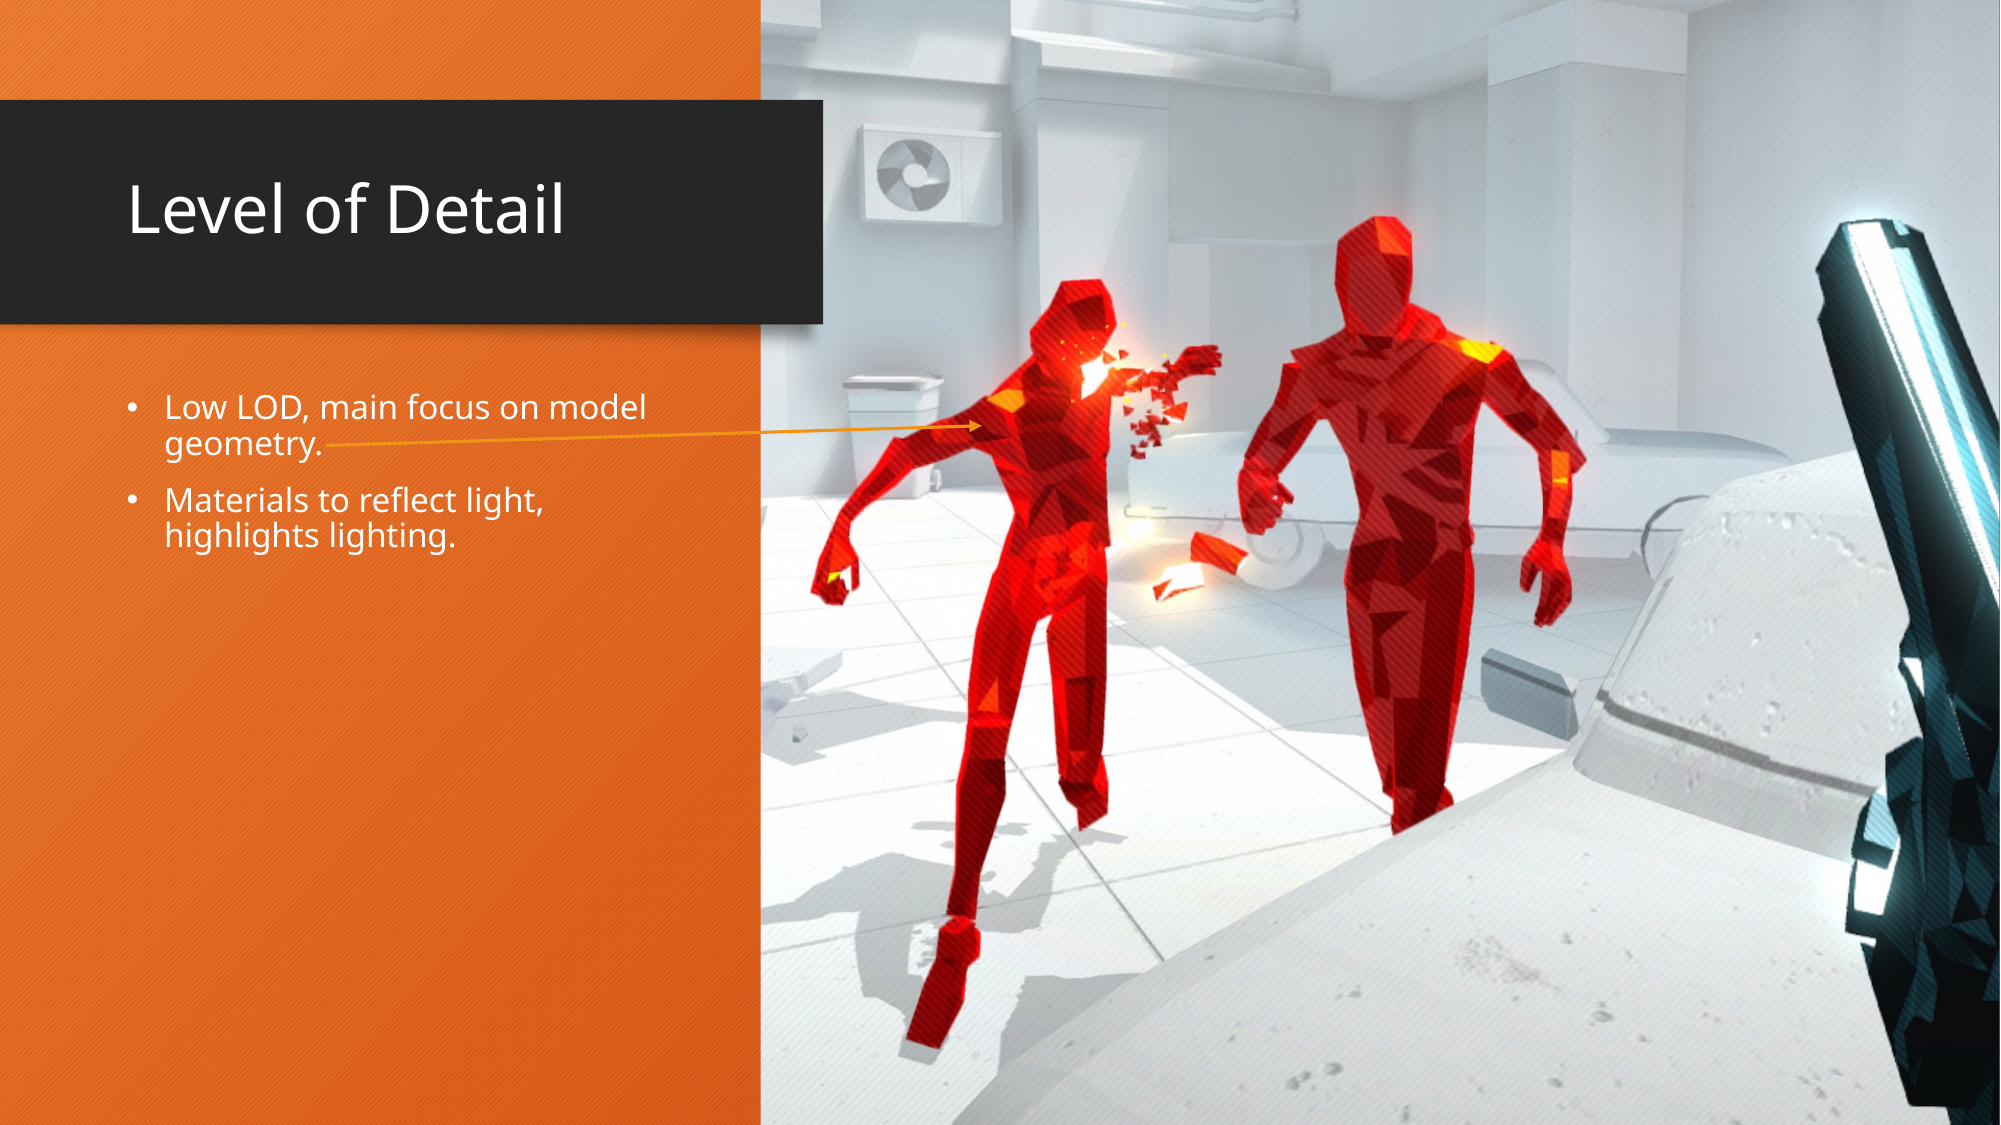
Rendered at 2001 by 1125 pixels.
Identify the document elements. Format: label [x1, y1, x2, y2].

text_box [325, 425, 982, 446]
text_box [0, 357, 760, 1125]
text_box [0, 0, 760, 322]
picture [0, 0, 2000, 1125]
